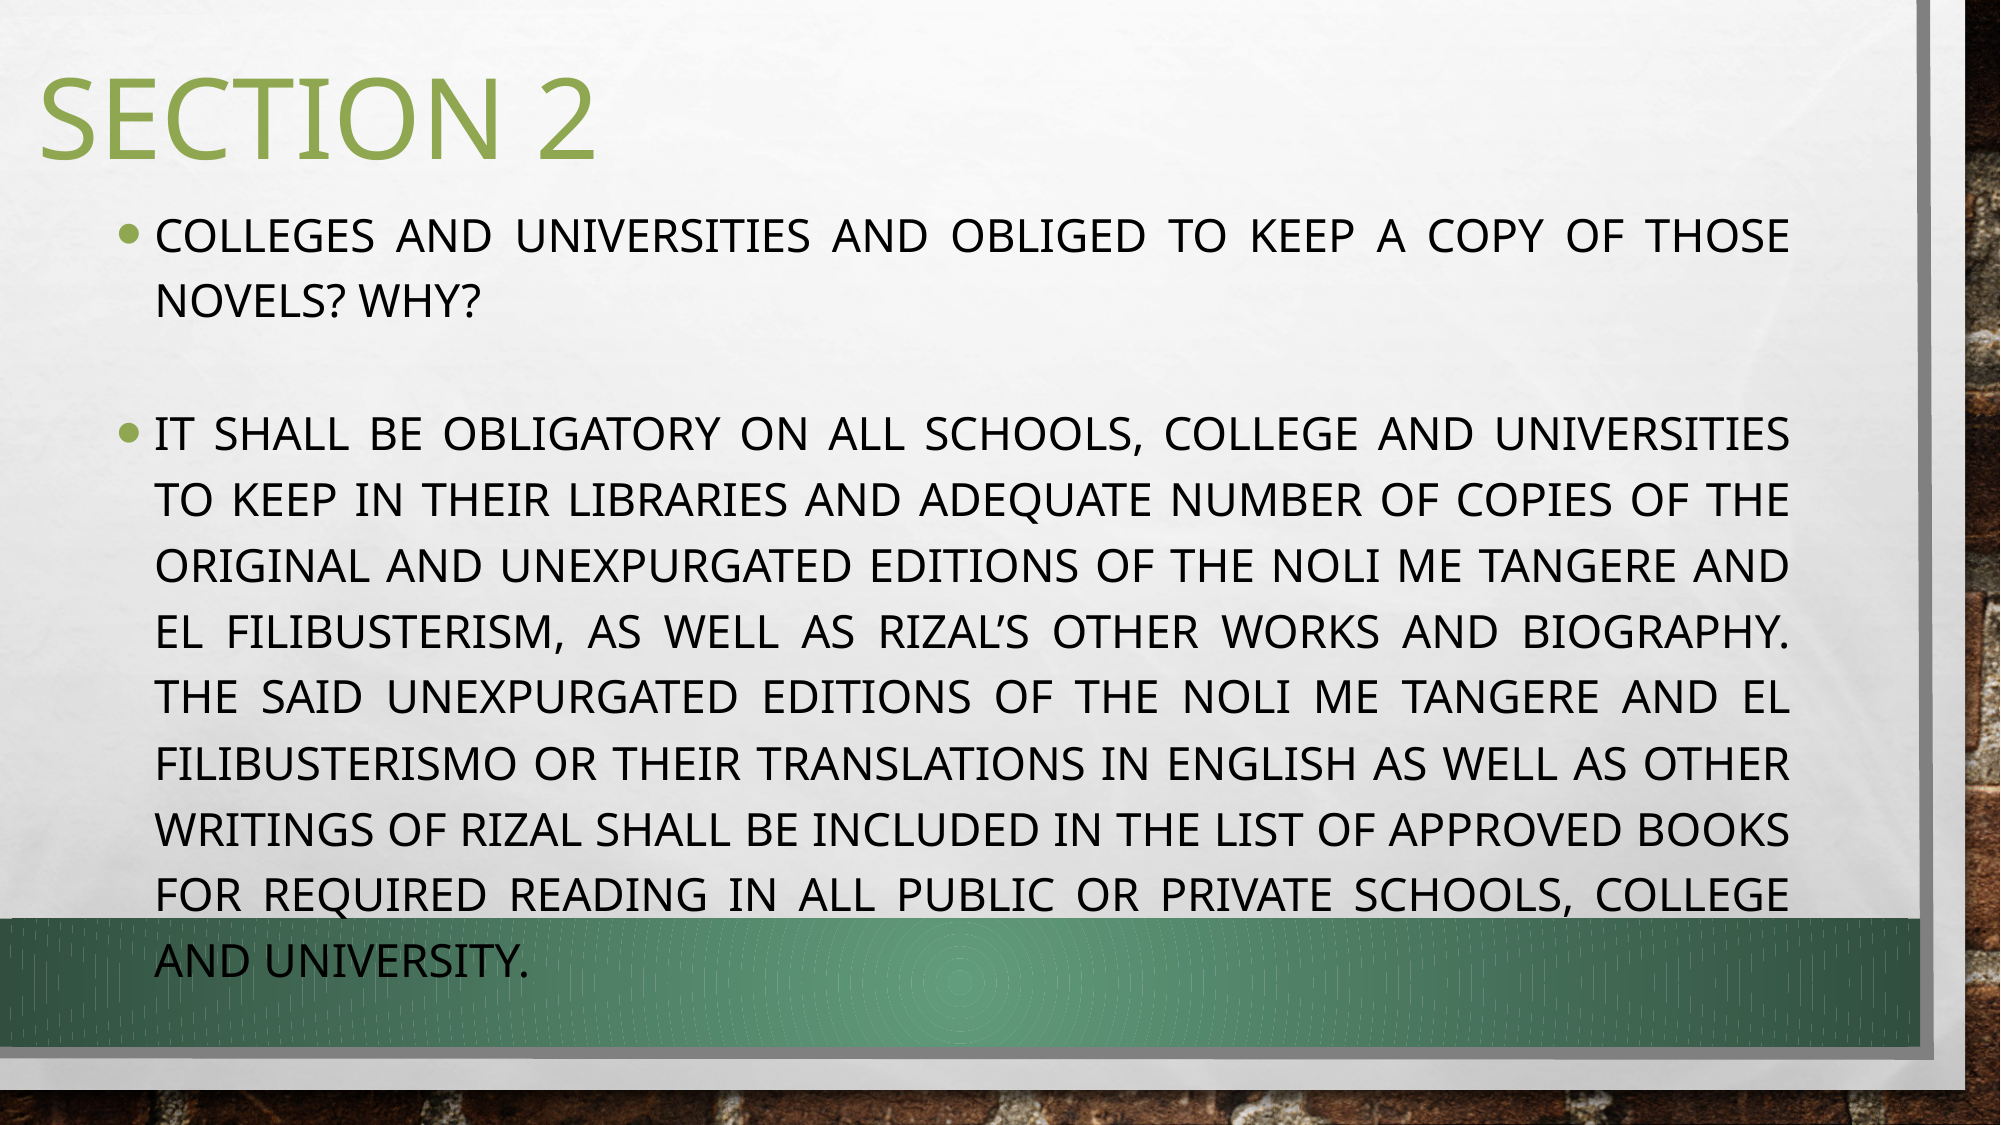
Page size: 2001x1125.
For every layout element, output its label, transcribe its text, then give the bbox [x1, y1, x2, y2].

list Colleges and universities and obliged to keep a Copy of those novels? Why? [101, 180, 1807, 429]
title SECTION 2 [22, 28, 1728, 218]
picture [0, 0, 2000, 1125]
text_box It shall be obligatory on all schools, college and universities to keep in their libraries and adequate number of copies of the original and unexpurgated editions of the Noli Me Tangere and El Filibusterism, as well as Rizal’s other works and biography. The said unexpurgated editions of the Noli Me Tangere and El Filibusterismo or their translations in English as well as other writings of Rizal shall be included in the list of approved books for required reading in all public or private schools, college and university. [101, 461, 1807, 1006]
